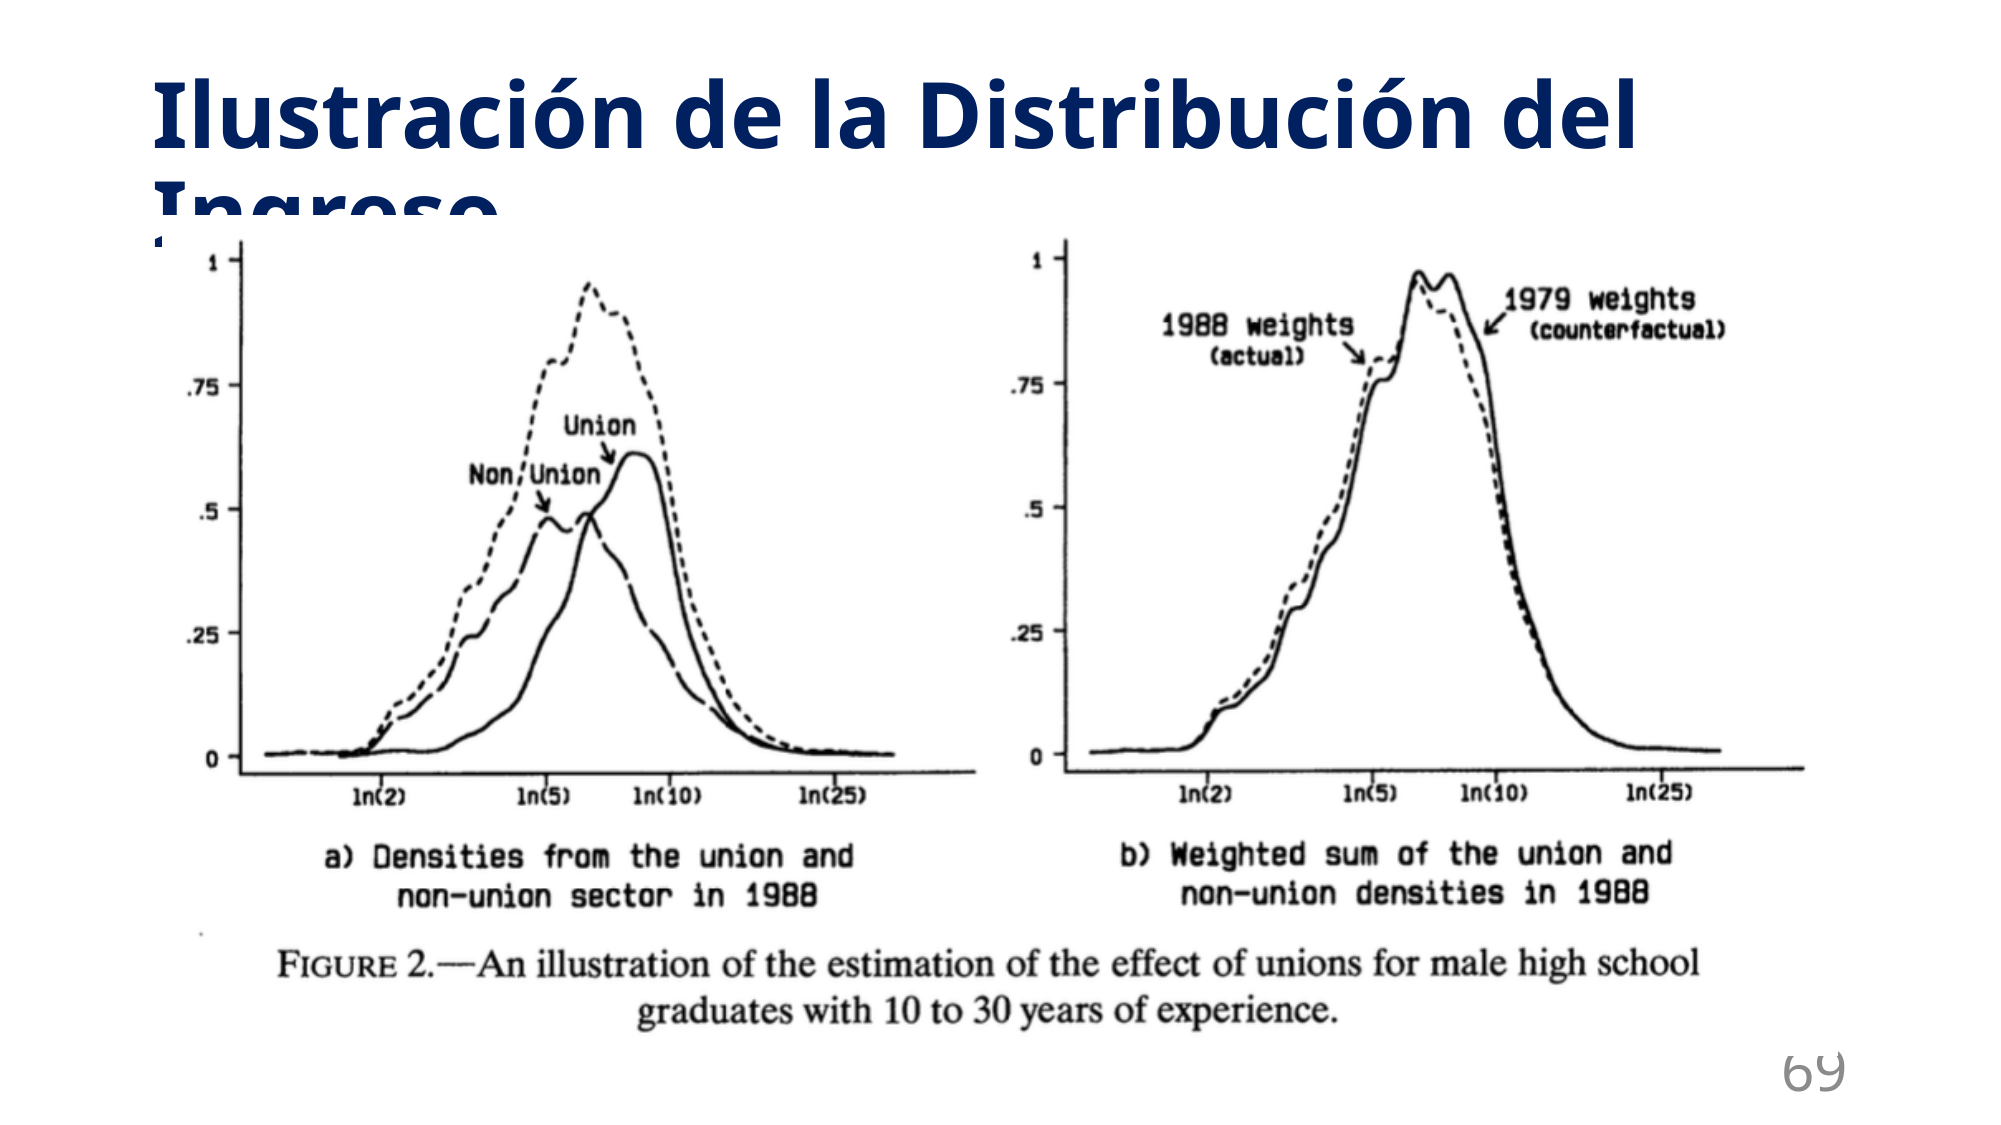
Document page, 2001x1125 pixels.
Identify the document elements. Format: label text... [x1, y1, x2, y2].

title Ilustración de la Distribución del Ingreso [137, 59, 1863, 278]
slide_number 69 [1412, 1042, 1863, 1103]
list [162, 214, 1838, 1056]
